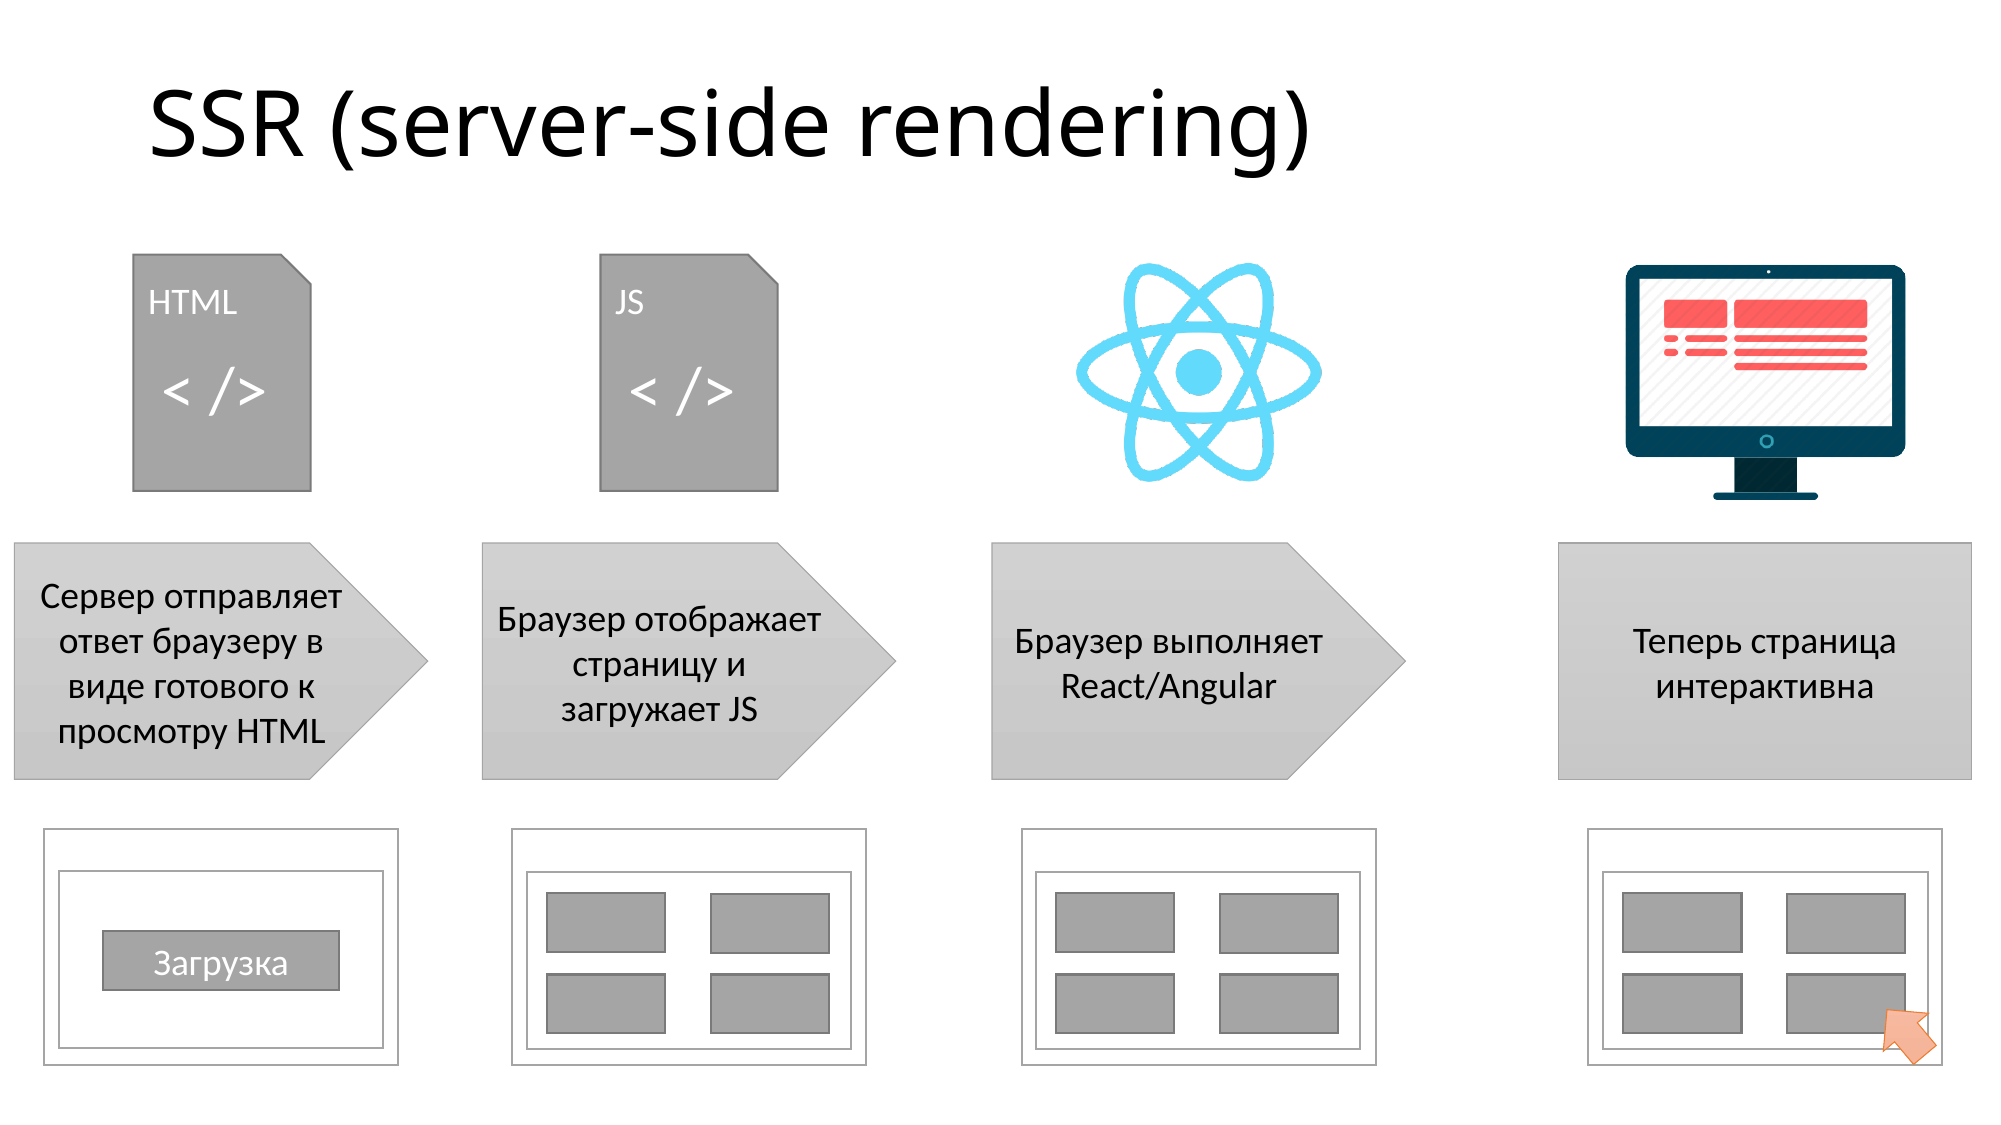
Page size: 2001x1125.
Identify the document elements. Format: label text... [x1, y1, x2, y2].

text_box [546, 892, 666, 953]
picture [1619, 227, 1911, 519]
text_box [710, 893, 830, 954]
text_box [1035, 871, 1361, 1050]
text_box [1219, 973, 1339, 1034]
text_box [43, 828, 399, 1066]
text_box [1622, 973, 1743, 1034]
text_box Загрузка [102, 930, 340, 991]
text_box Браузер отображает страницу и загружает JS [481, 542, 897, 780]
text_box Сервер отправляет ответ браузеру в виде готового к просмотру HTML [13, 542, 429, 780]
picture [1067, 241, 1330, 504]
text_box [1021, 828, 1377, 1066]
text_box Браузер выполняет React/Angular [991, 542, 1407, 780]
text_box [1786, 973, 1906, 1034]
text_box [526, 871, 852, 1050]
text_box [1587, 828, 1943, 1066]
text_box [1602, 871, 1929, 1050]
text_box [1219, 893, 1339, 954]
text_box [511, 828, 867, 1066]
text_box [1055, 973, 1175, 1034]
text_box [1786, 893, 1906, 954]
text_box Теперь страница интерактивна [1558, 542, 1972, 780]
text_box JS < /> [599, 253, 779, 492]
text_box [710, 973, 830, 1034]
text_box [1055, 892, 1175, 953]
text_box [1882, 1009, 1937, 1066]
text_box [1622, 892, 1743, 953]
text_box [58, 870, 384, 1049]
title SSR (server-side rendering) [133, 17, 1859, 236]
text_box [546, 973, 666, 1034]
text_box HTML < /> [132, 253, 312, 492]
